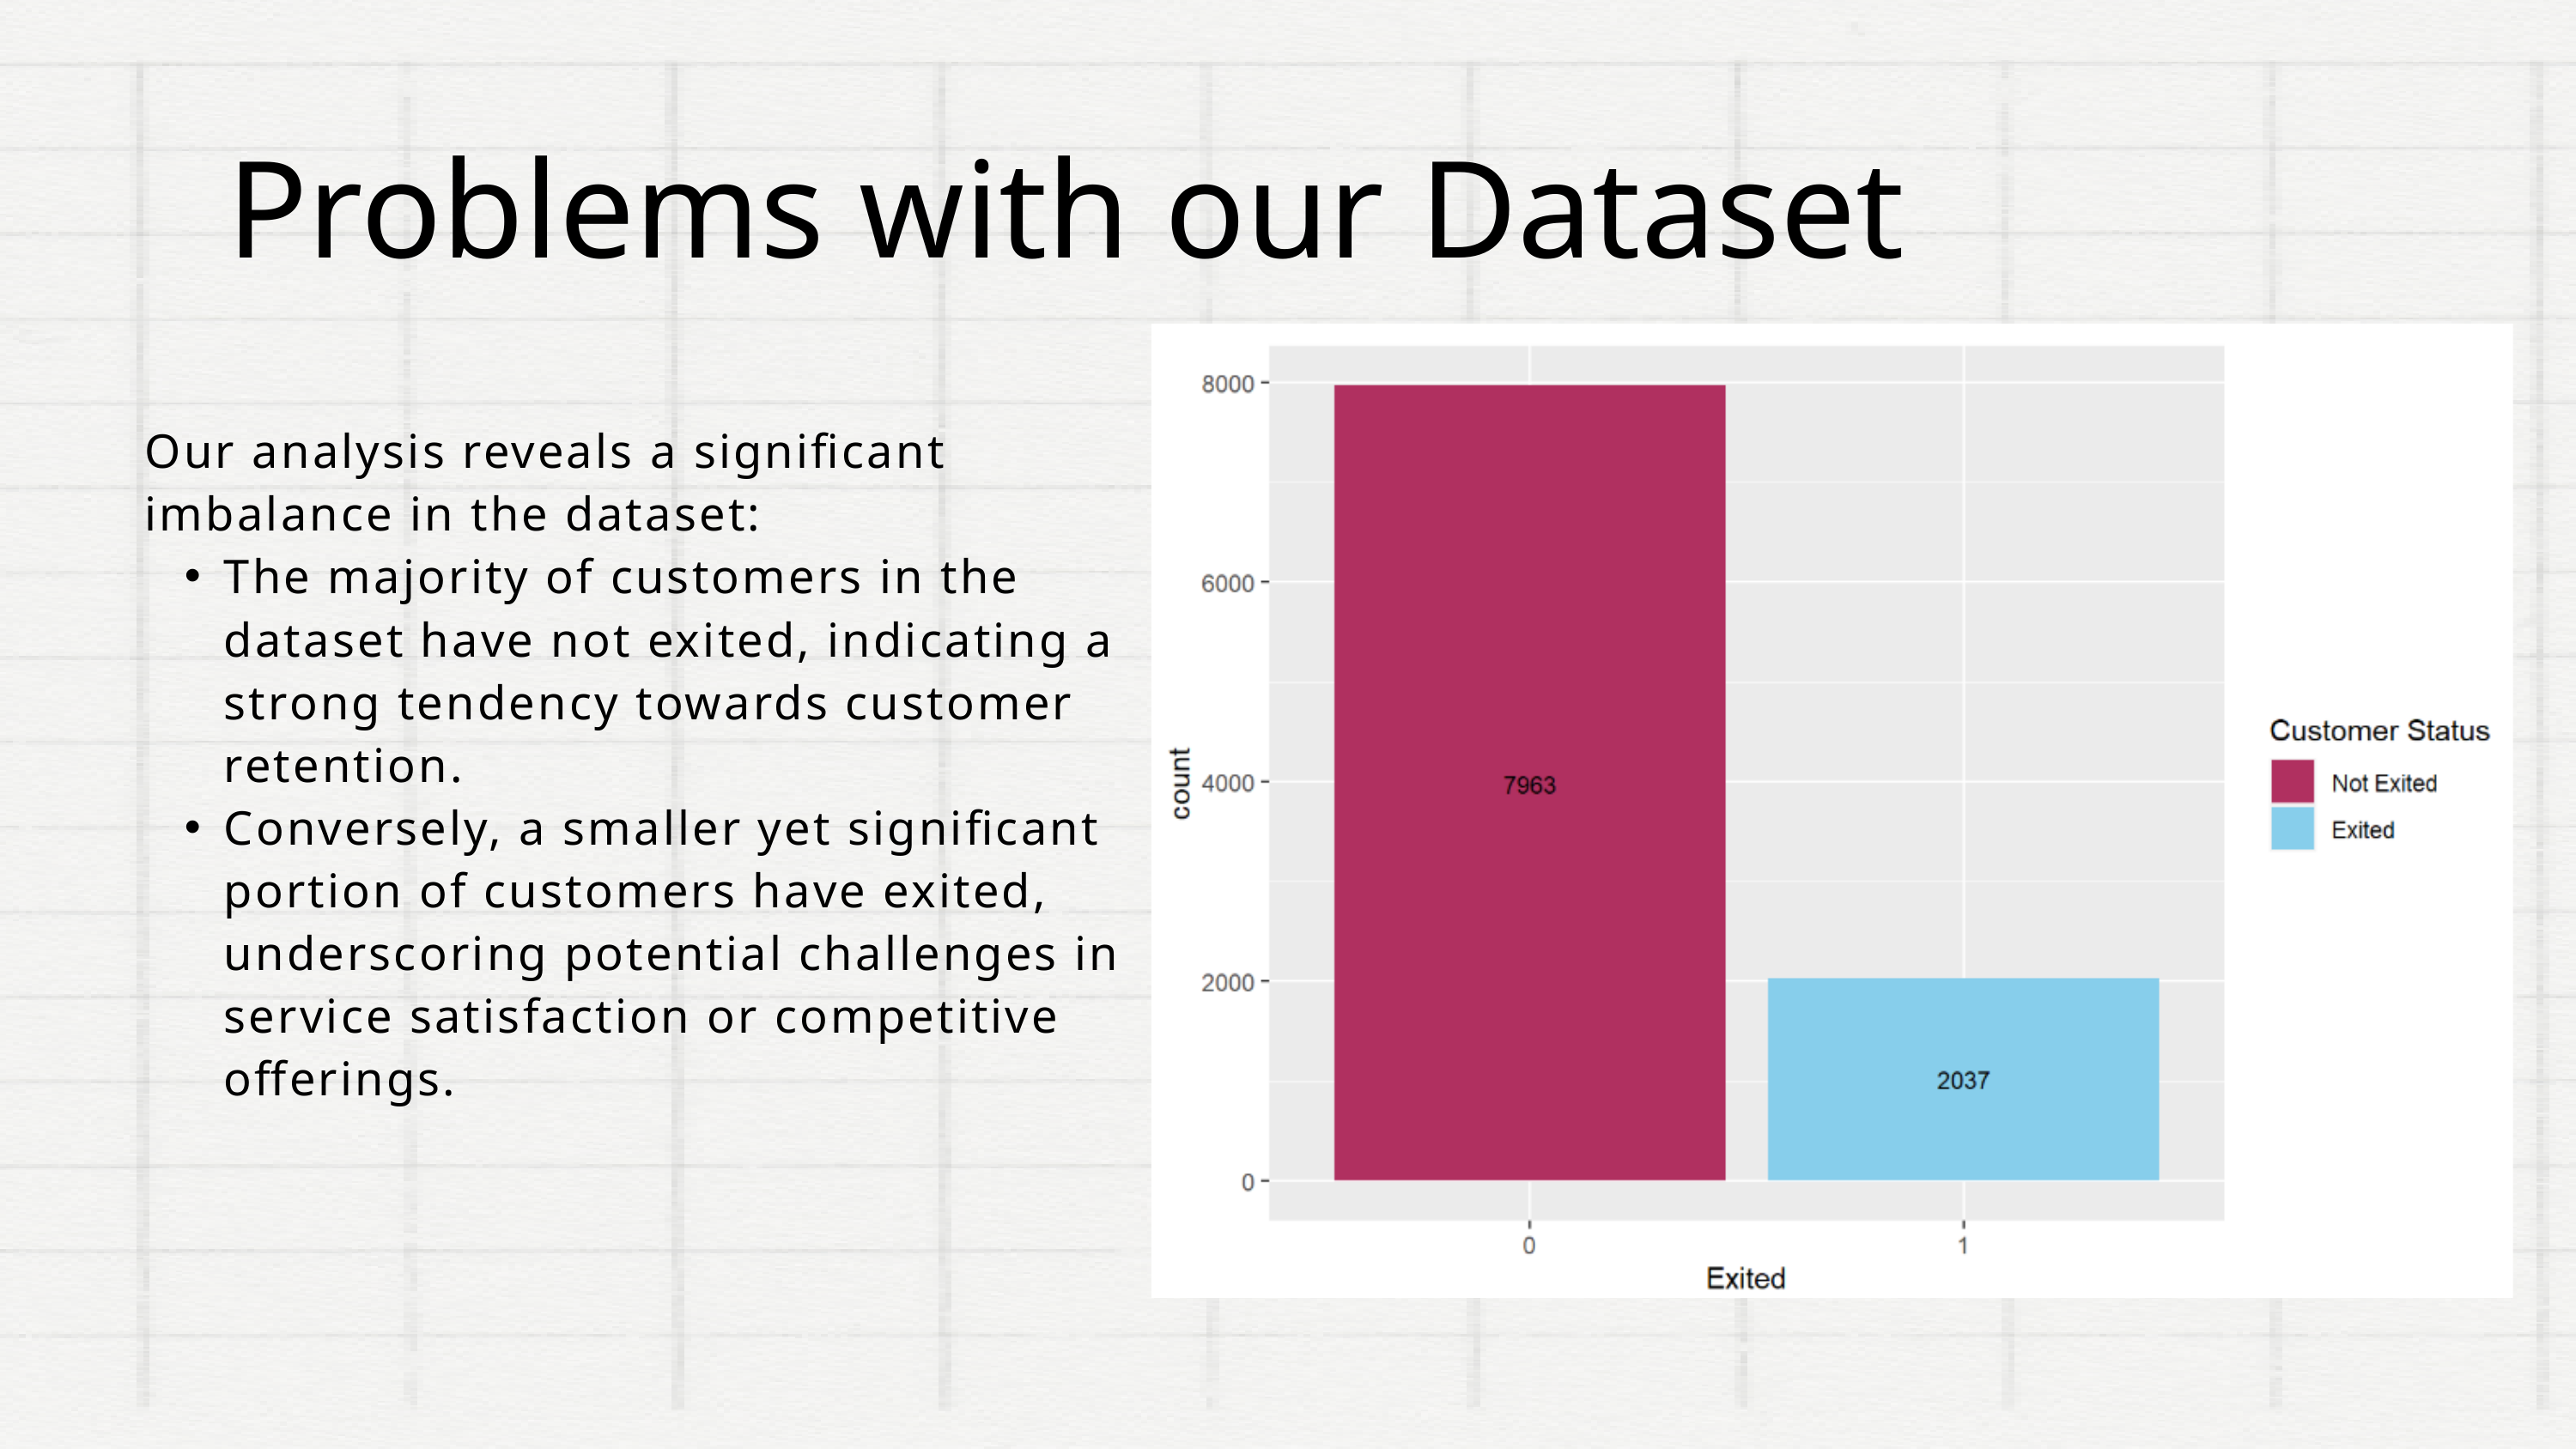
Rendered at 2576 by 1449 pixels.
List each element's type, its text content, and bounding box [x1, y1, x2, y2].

text_box Problems with our Dataset [227, 155, 2392, 285]
text_box [1151, 324, 2513, 1298]
text_box Our analysis reveals a significant imbalance in the dataset: The majority of customers in the dataset have not exited, indicating a strong tendency towards customer retention. Conversely, a smaller yet significant portion of customers have exited, underscoring potential challenges in service satisfaction or competitive offerings. [144, 415, 1151, 1168]
text_box [0, 0, 2576, 1449]
